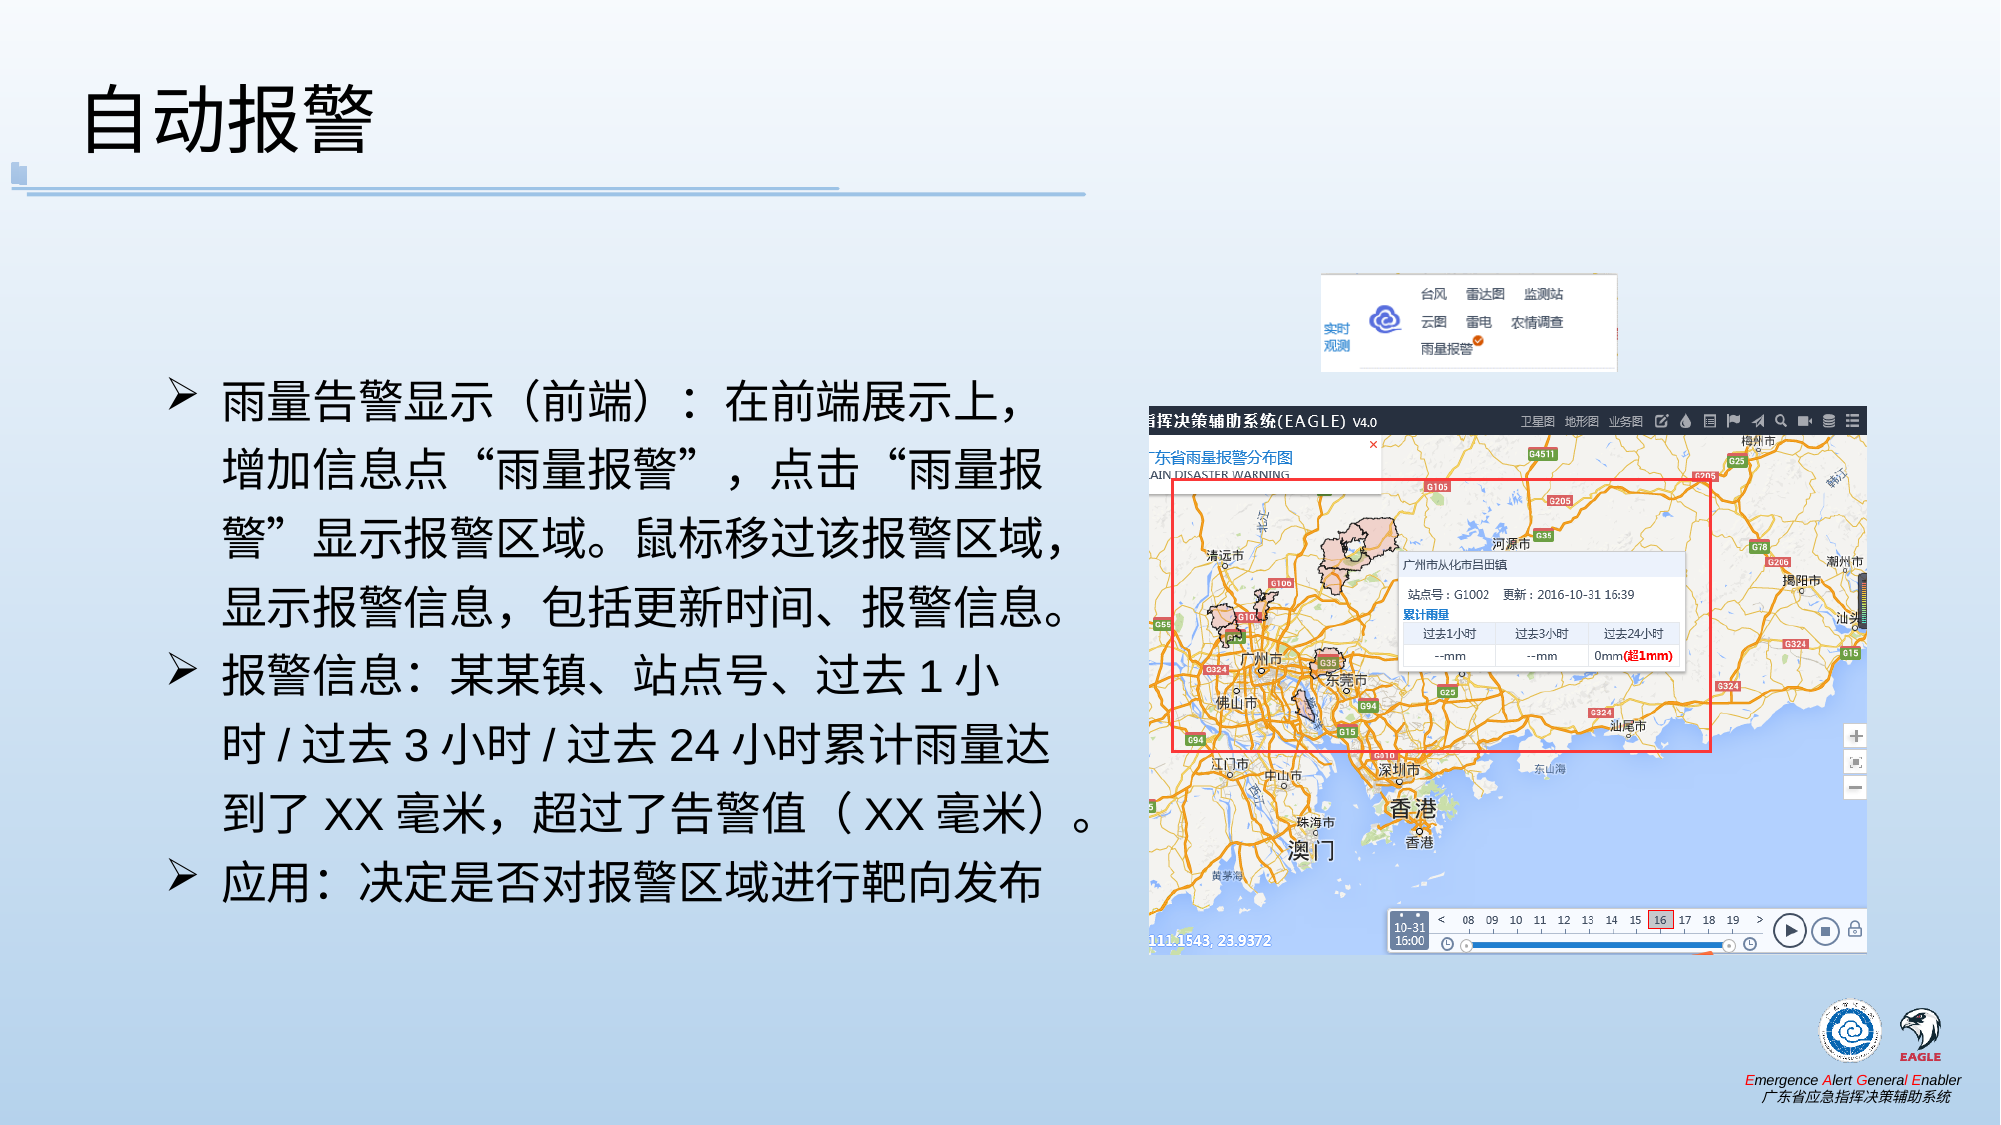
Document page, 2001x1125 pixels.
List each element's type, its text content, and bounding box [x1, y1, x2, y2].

picture [1321, 273, 1618, 372]
text_box 雨量告警显示（前端）：在前端展示上，增加信息点“雨量报警”，点击“雨量报警”显示报警区域。鼠标移过该报警区域，显示报警信息，包括更新时间、报警信息。 报警信息：某某镇、站点号、过去1小时/过去3小时/过去24小时累计雨量达到了XX毫米，超过了告警值（XX毫米）。 应用：决定是否对报警区域进行靶向发布 [149, 351, 1095, 916]
title 自动报警 [61, 42, 1618, 204]
picture [1818, 997, 1958, 1074]
picture [1149, 406, 1867, 955]
